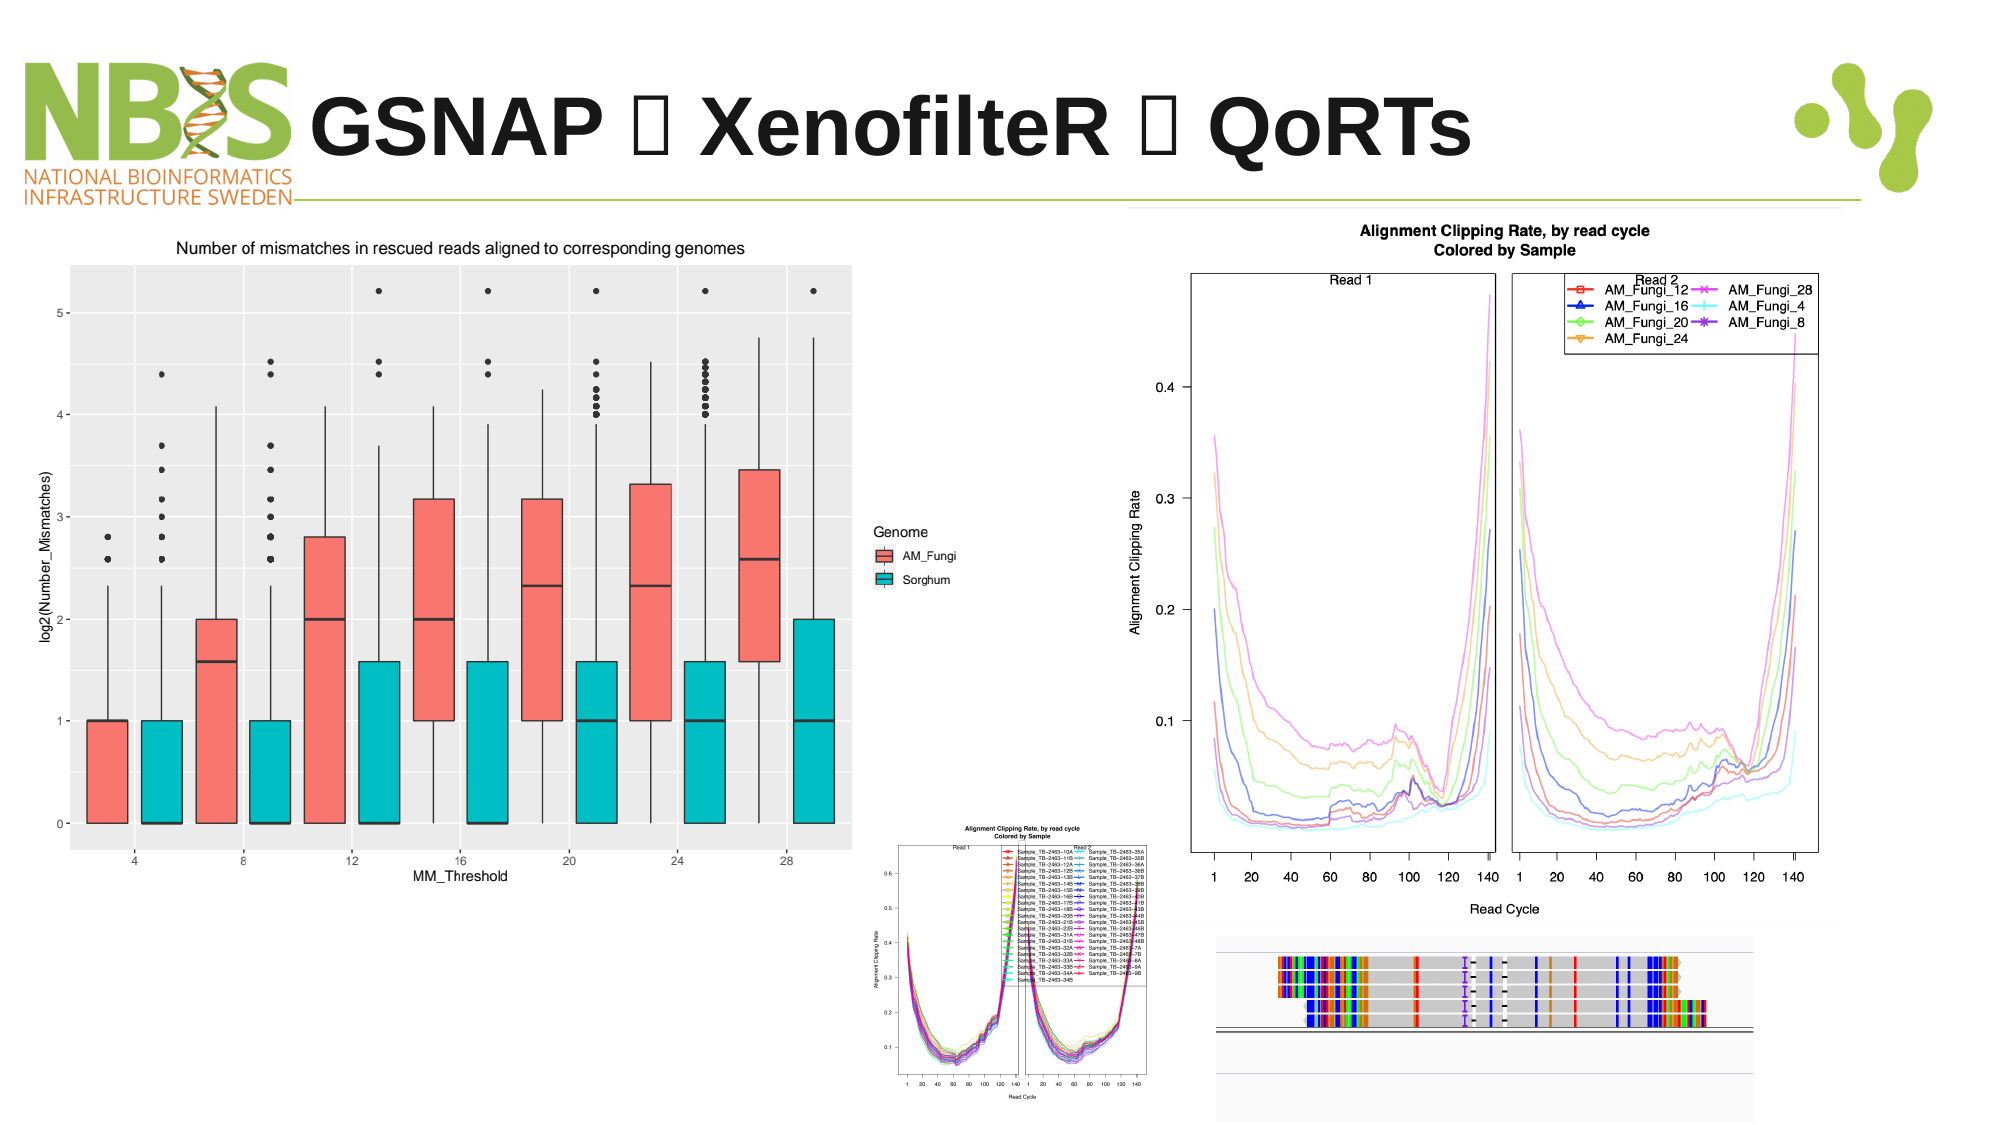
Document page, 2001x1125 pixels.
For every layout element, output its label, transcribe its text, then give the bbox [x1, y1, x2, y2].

picture [1790, 59, 1935, 196]
picture [21, 59, 294, 210]
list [32, 234, 968, 889]
picture [871, 207, 1842, 1107]
title GSNAP  XenofilteR  QoRTs [294, 59, 1786, 197]
picture [1216, 936, 1754, 1122]
